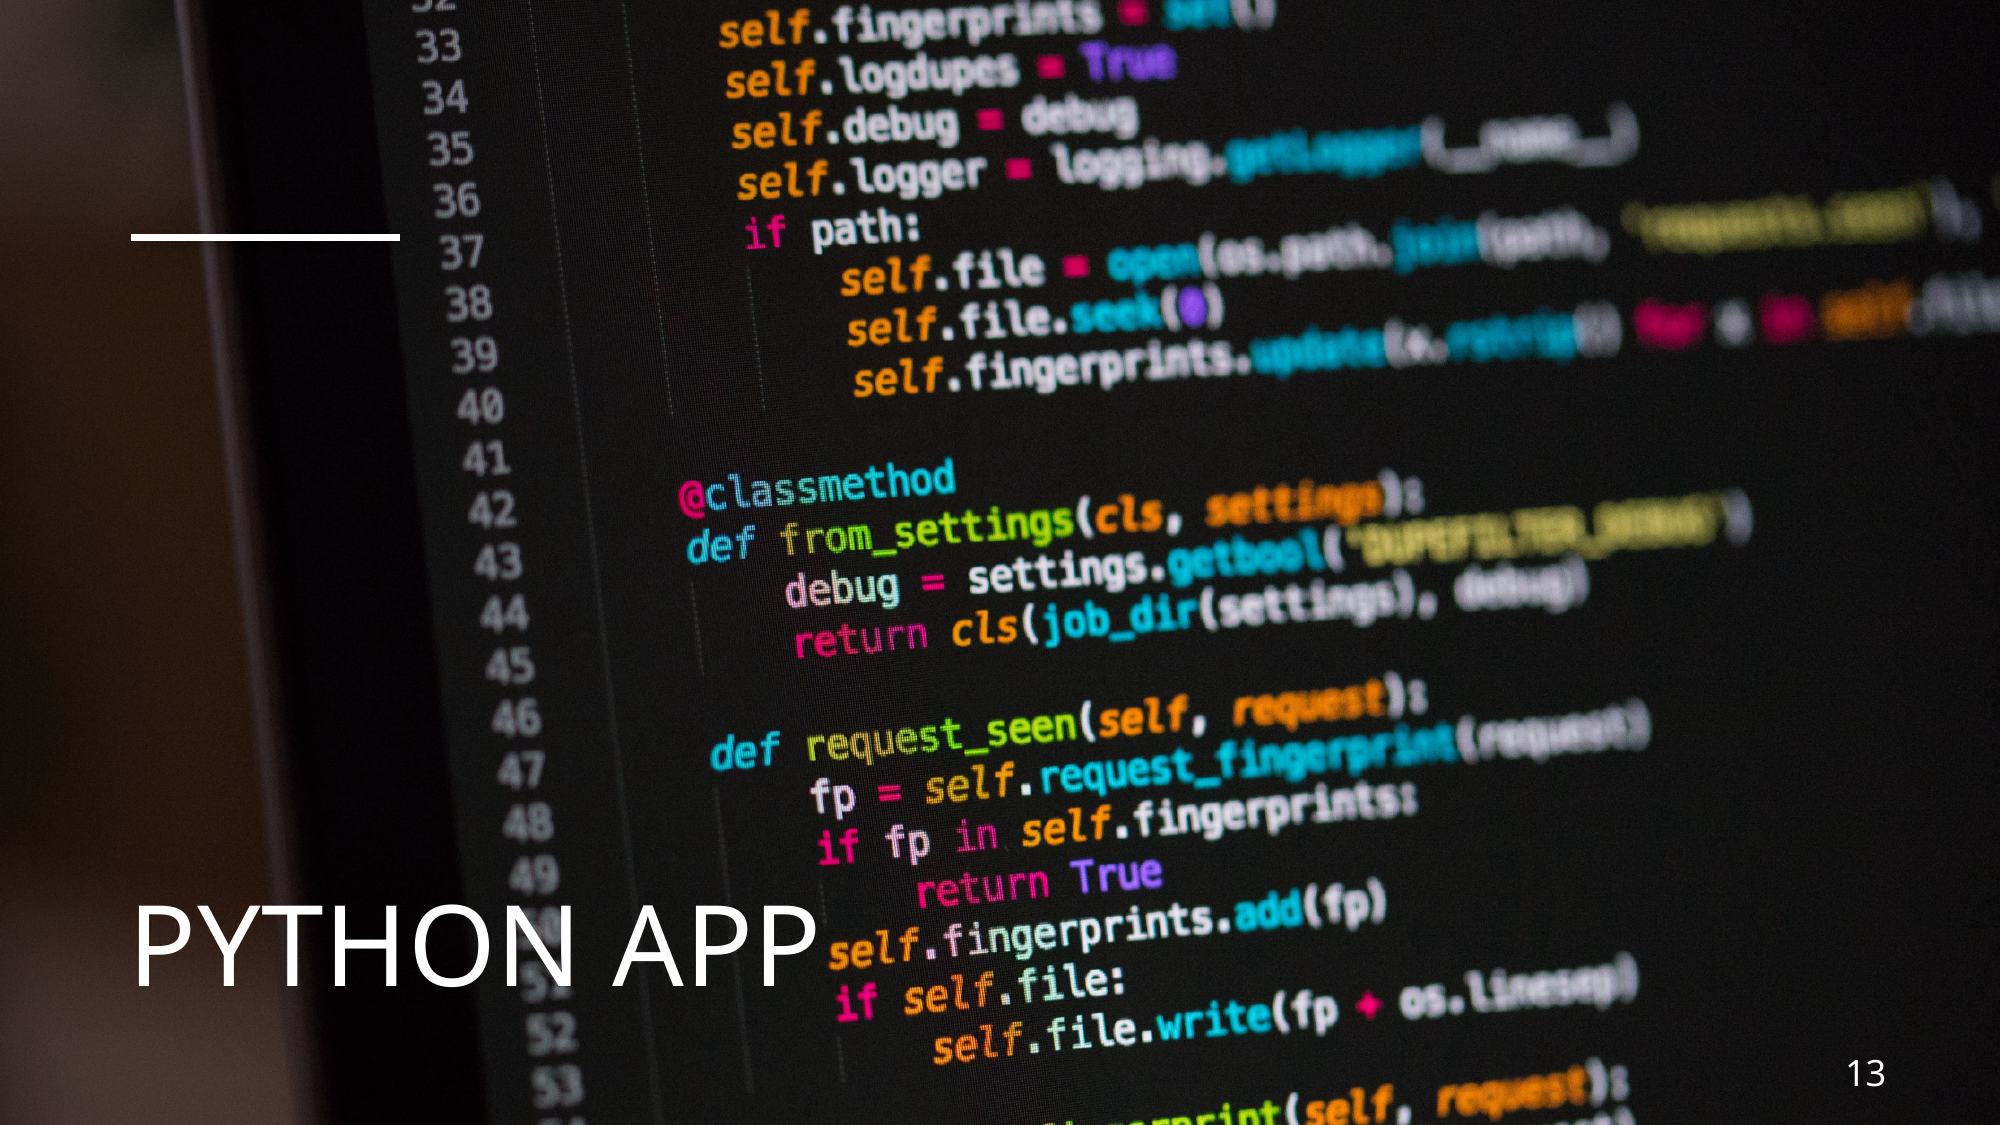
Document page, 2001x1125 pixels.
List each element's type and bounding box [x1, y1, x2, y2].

list [0, 0, 2000, 1125]
